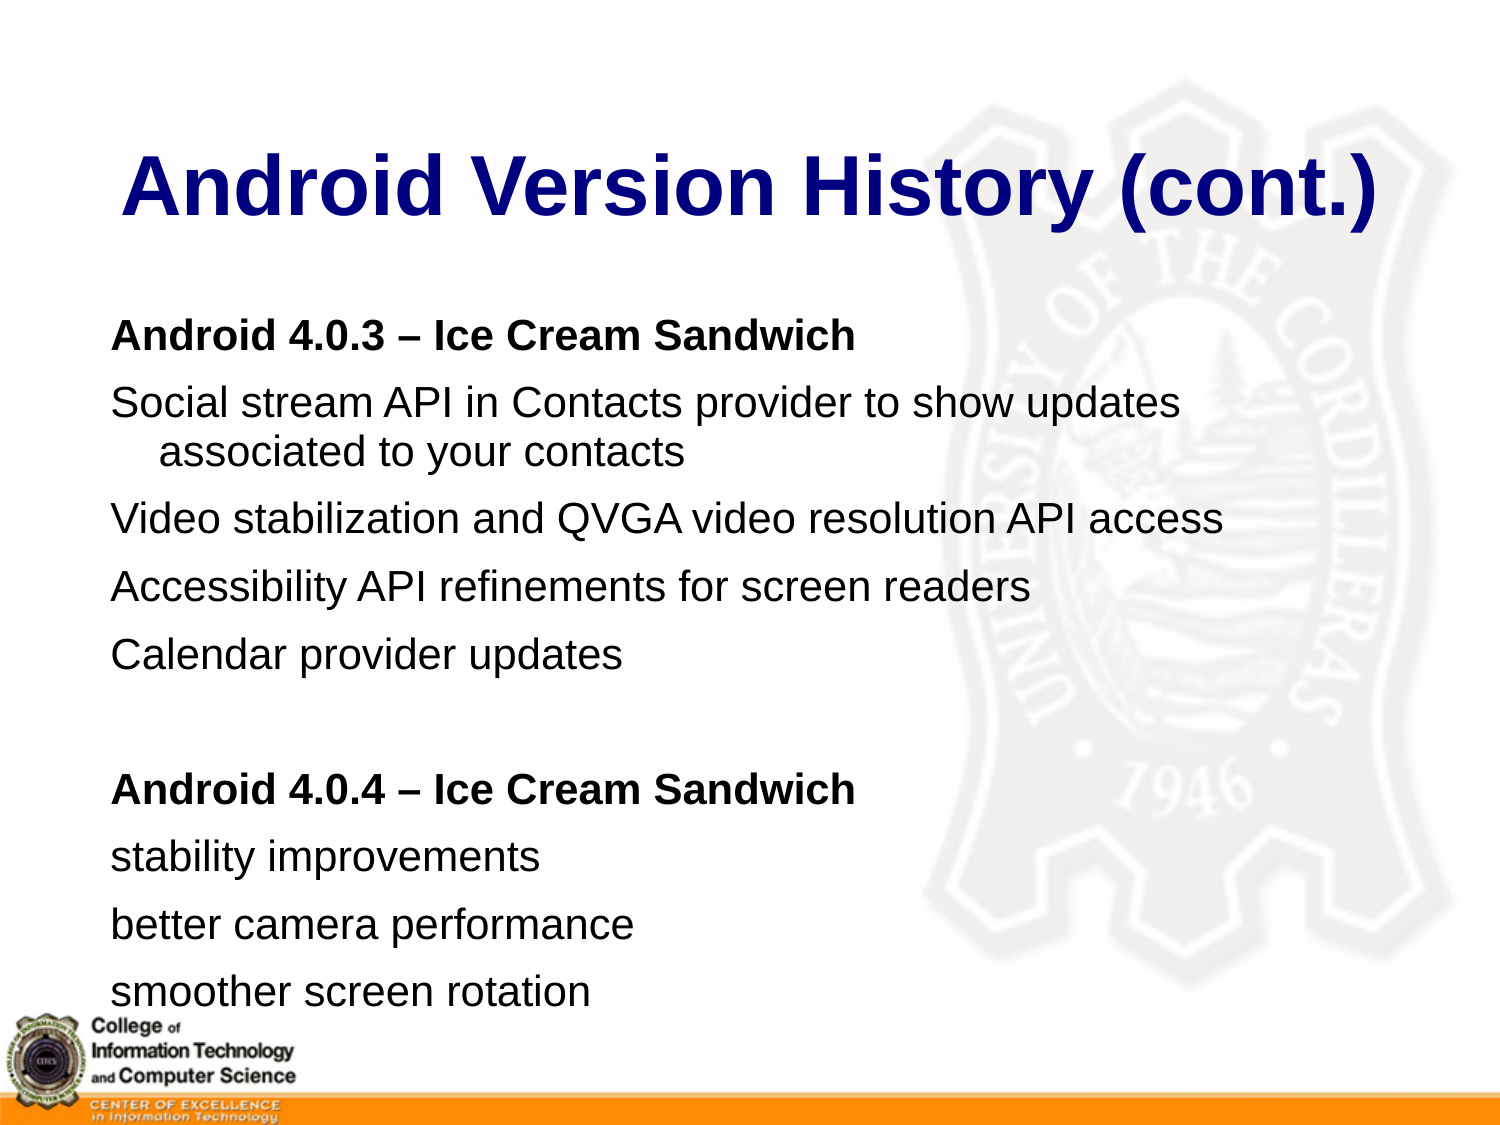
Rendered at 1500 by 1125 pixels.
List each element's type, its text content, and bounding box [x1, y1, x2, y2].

picture [0, 0, 1500, 1125]
title Android Version History (cont.) [110, 93, 1391, 281]
list Android 4.0.3 – Ice Cream Sandwich Social stream API in Contacts provider to show updates associated to your contacts Video stabilization and QVGA video resolution API access Accessibility API refinements for screen readers Calendar provider updates Android 4.0.4 – Ice Cream Sandwich stability improvements better camera performance smoother screen rotation [110, 308, 1391, 1017]
